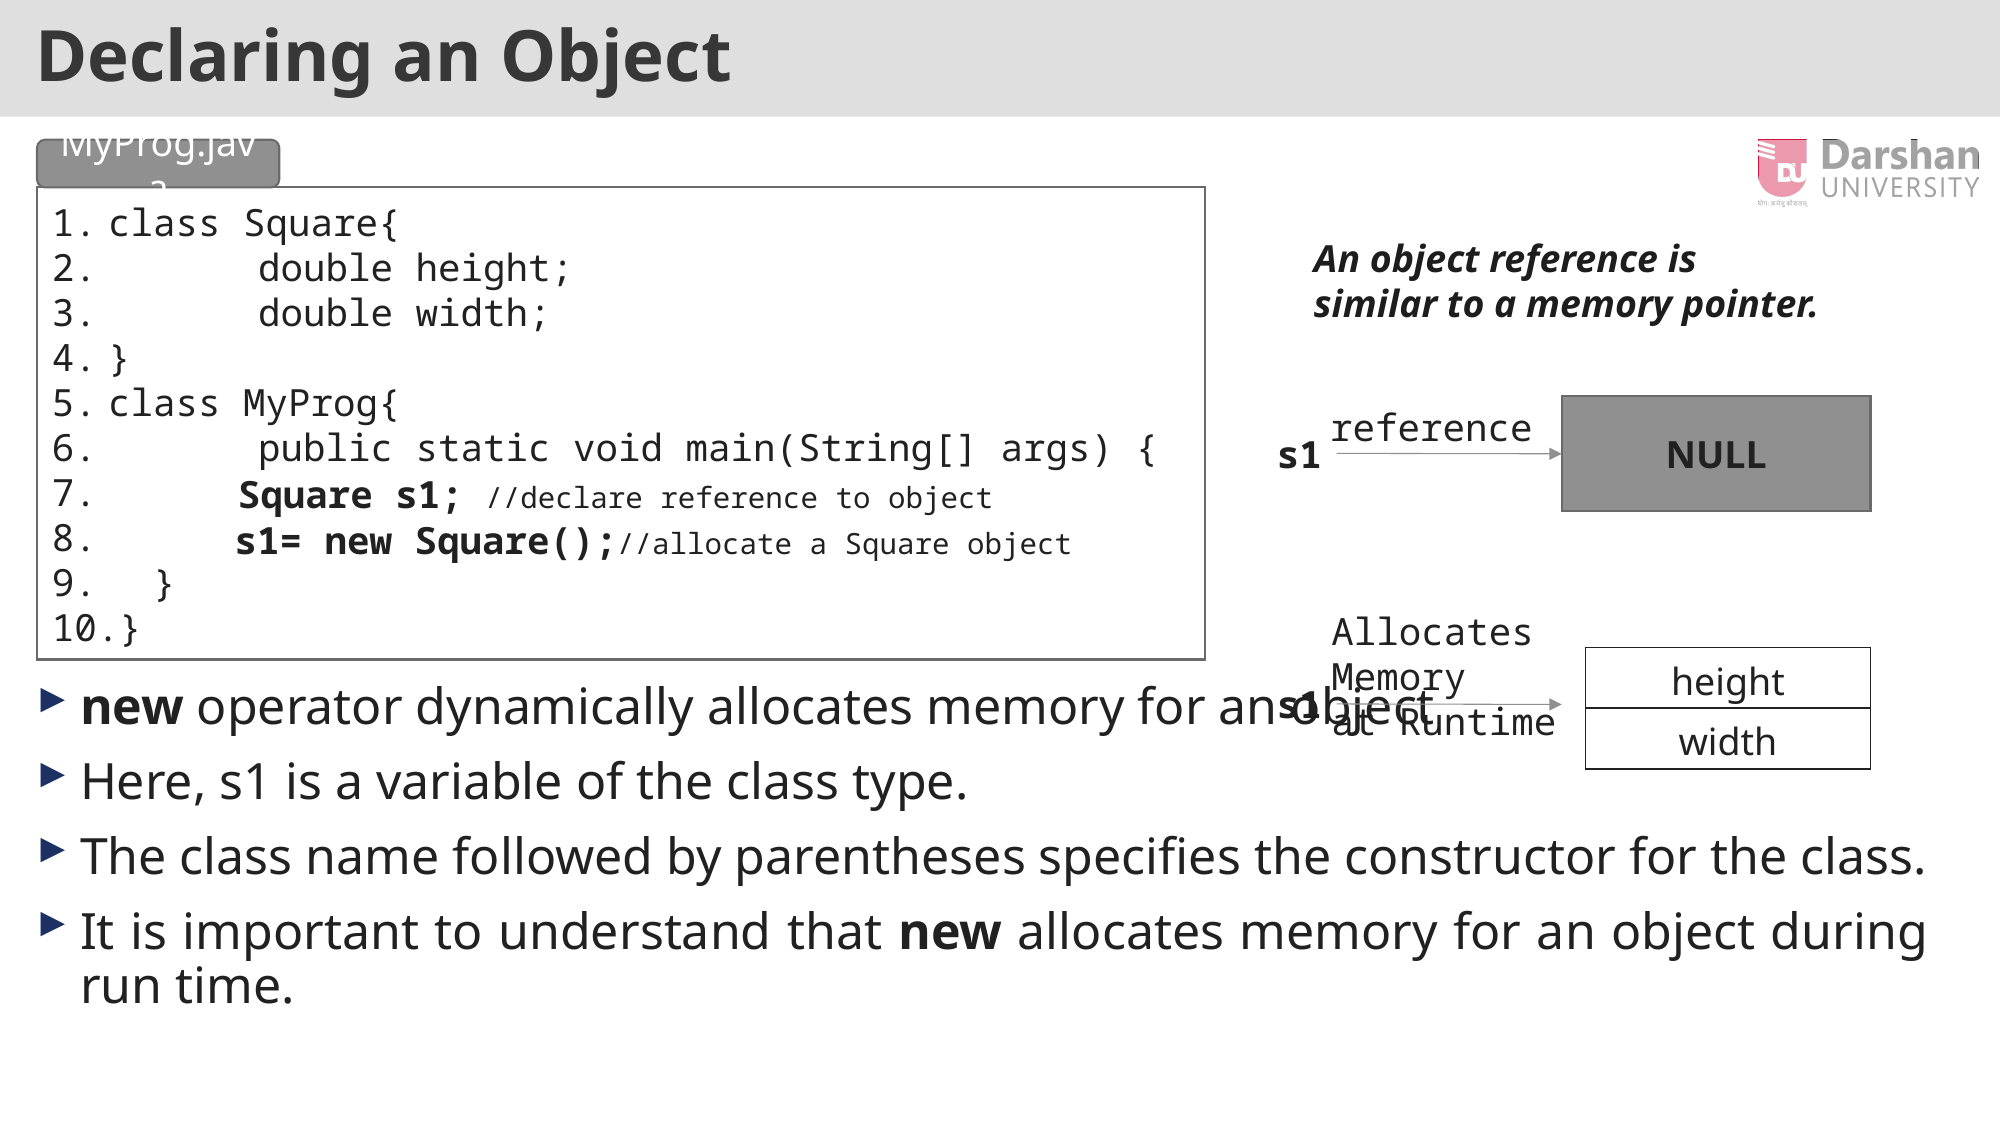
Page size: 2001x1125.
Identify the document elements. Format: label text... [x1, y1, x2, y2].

text_box An object reference is similar to a memory pointer. [1299, 227, 1907, 333]
text_box enter num:5 enter pow:3 ans=125 [1758, 139, 1979, 207]
text_box s1 [1262, 674, 1316, 734]
text_box NULL [1561, 395, 1872, 512]
list new operator dynamically allocates memory for an object Here, s1 is a variable of the class type. The class name followed by parentheses specifies the constructor for the class. It is important to understand that new allocates memory for an object during run time. [21, 674, 1944, 1059]
text_box class Square{ double height; double width; } class MyProg{ public static void main(String[] args) { } } [36, 186, 1206, 661]
text_box s1 [1262, 423, 1337, 484]
table_cell width [1586, 709, 1870, 768]
table_header height [1594, 648, 1870, 707]
text_box Allocates Memory at Runtime [1316, 600, 1594, 751]
text_box Square s1; //declare reference to object [223, 464, 1008, 509]
text_box reference [1315, 396, 1570, 457]
text_box s1= new Square();//allocate a Square object [219, 509, 1087, 570]
title Declaring an Object [0, 0, 2000, 117]
text_box MyProg.java [35, 138, 281, 189]
